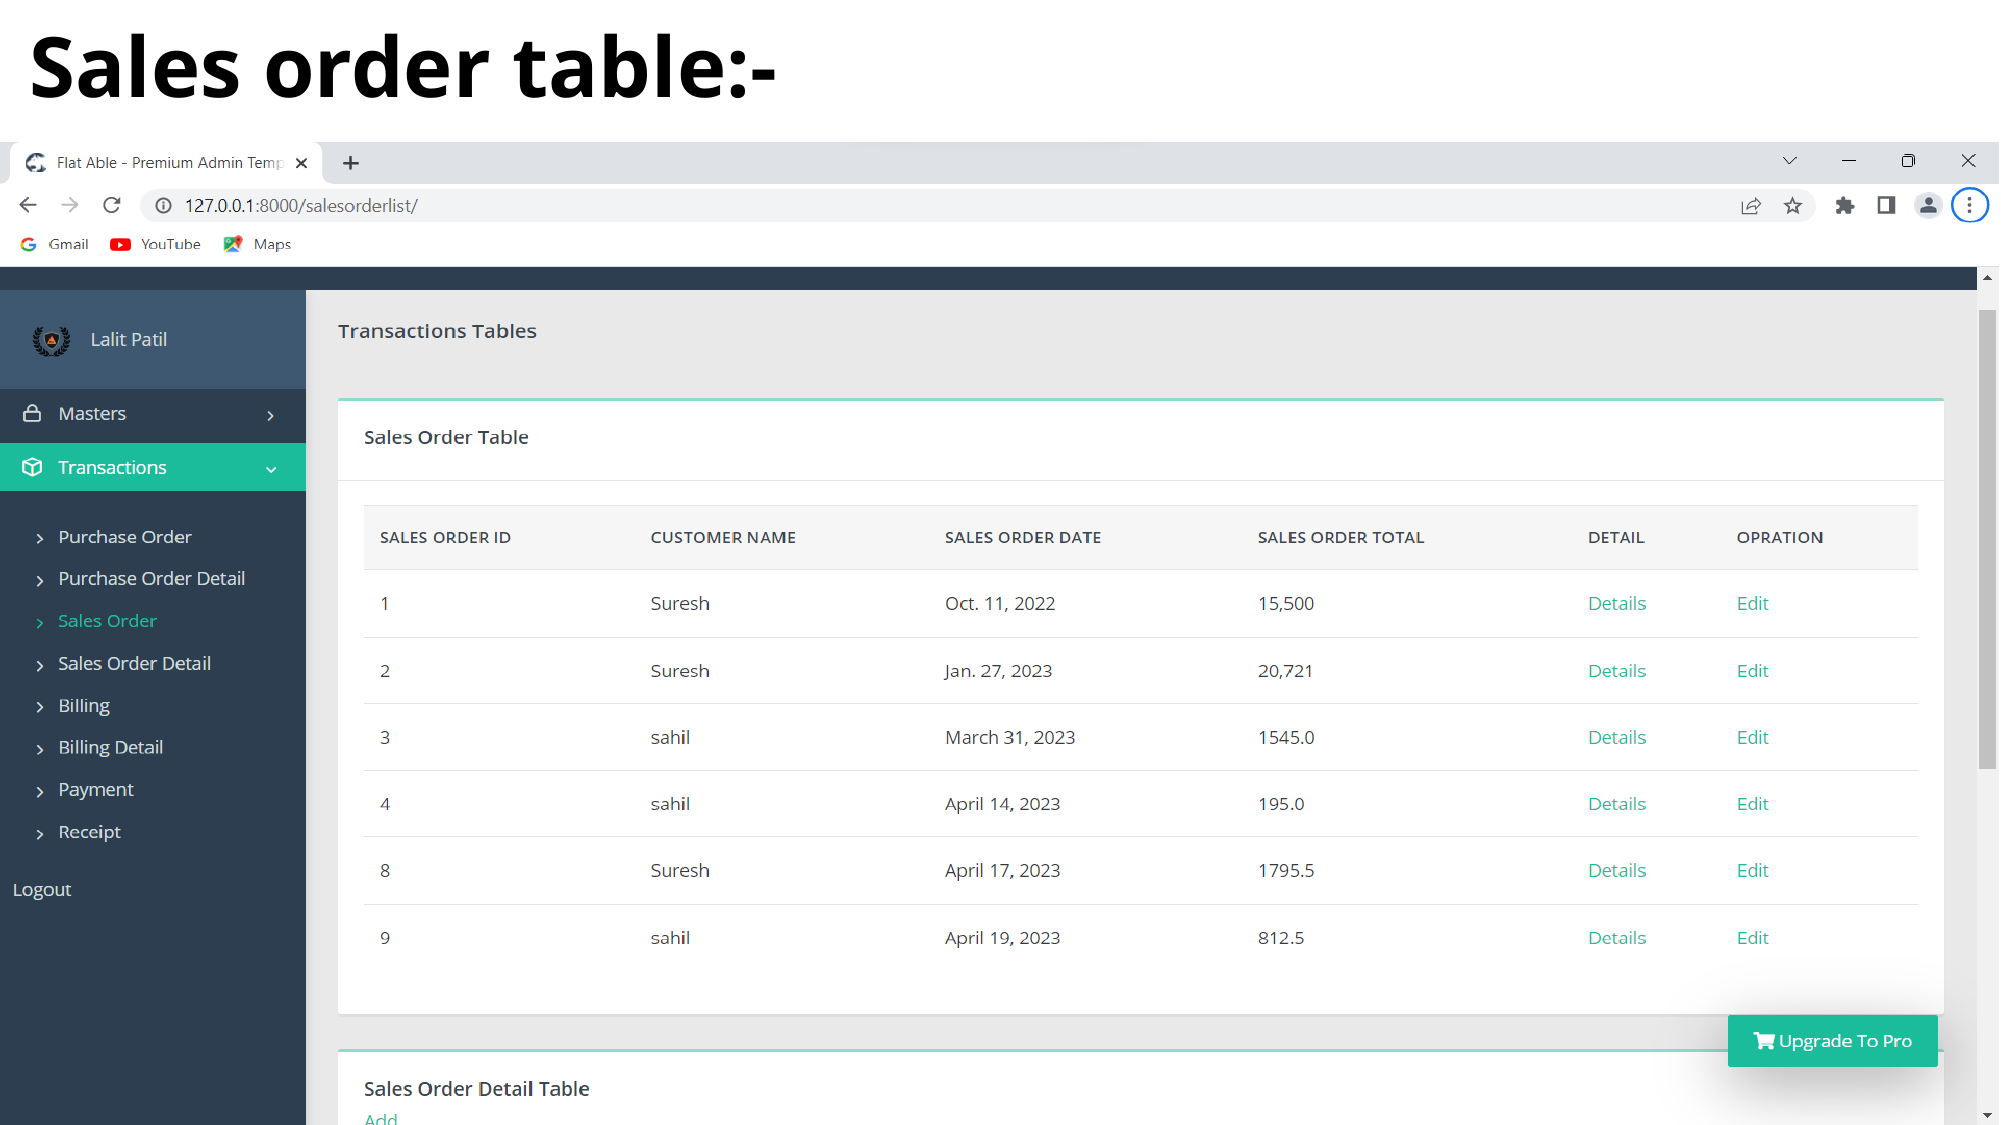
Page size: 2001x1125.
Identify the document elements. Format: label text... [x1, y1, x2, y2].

title Sales order table:- [14, 10, 1863, 132]
picture [0, 142, 1999, 1125]
